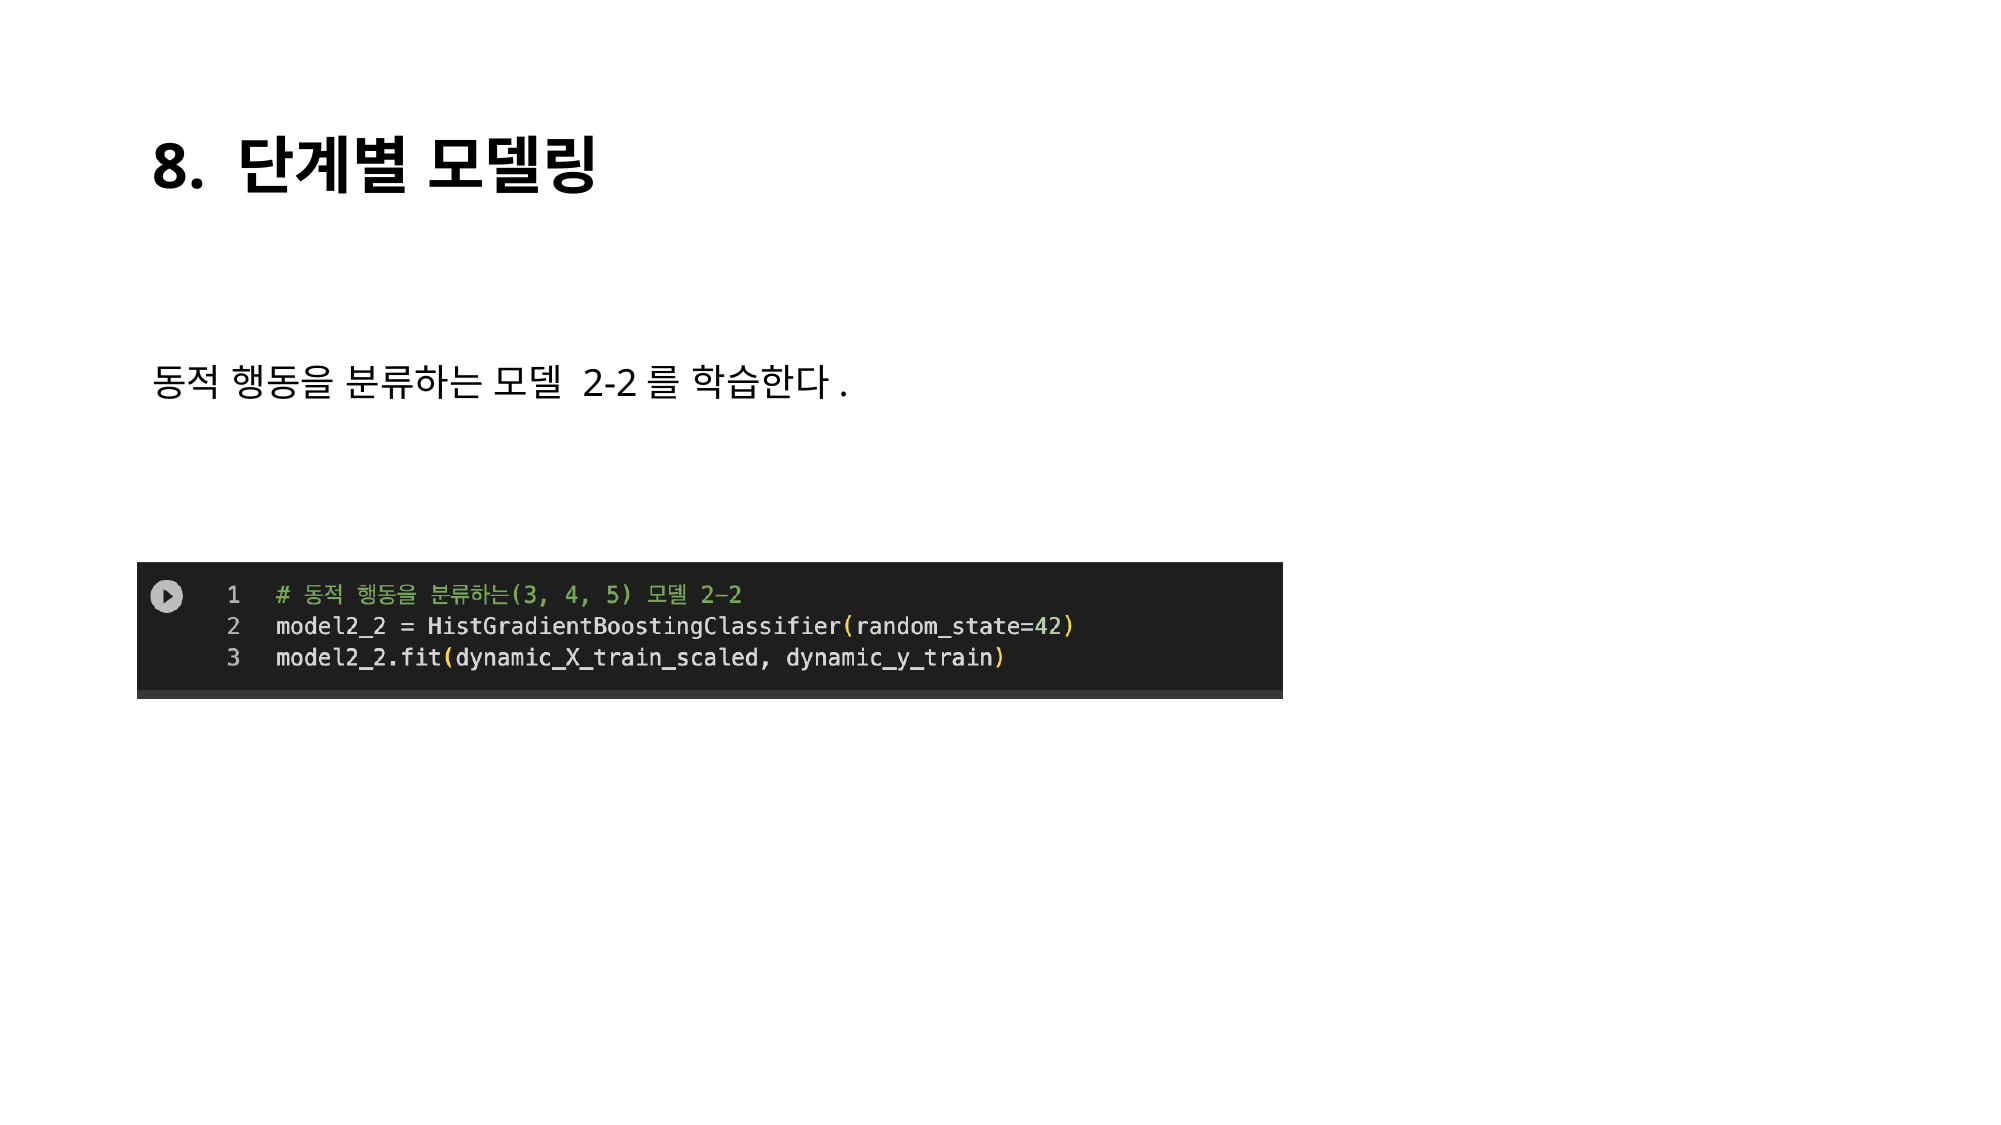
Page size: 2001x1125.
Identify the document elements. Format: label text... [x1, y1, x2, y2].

title 8. 단계별 모델링 [137, 59, 1863, 278]
text_box 동적 행동을 분류하는 모델 2-2를 학습한다. [137, 352, 1138, 412]
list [137, 562, 1283, 699]
